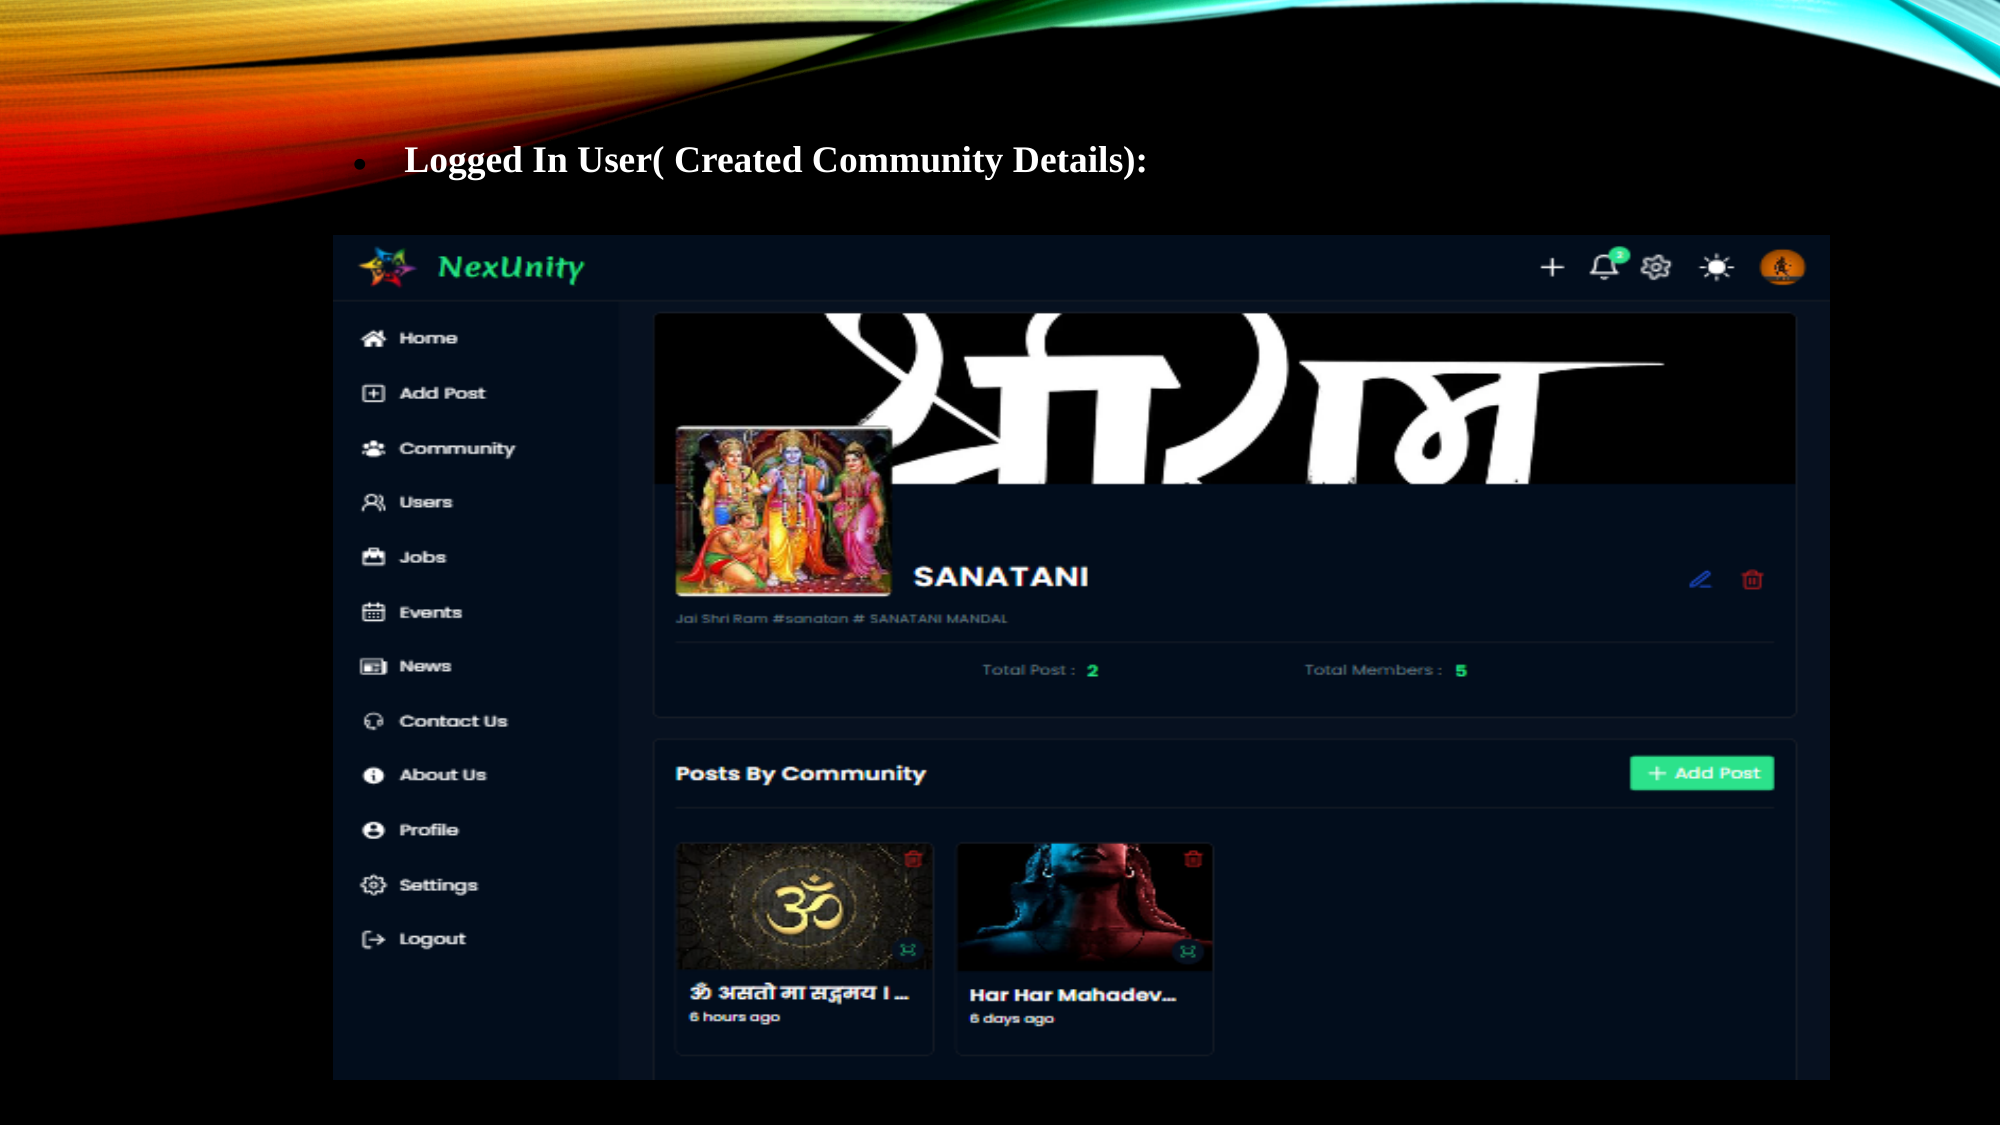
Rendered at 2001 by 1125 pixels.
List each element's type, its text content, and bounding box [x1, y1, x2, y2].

text_box Logged In User( Created Community Details): [333, 129, 1248, 189]
picture [0, 0, 2000, 1080]
